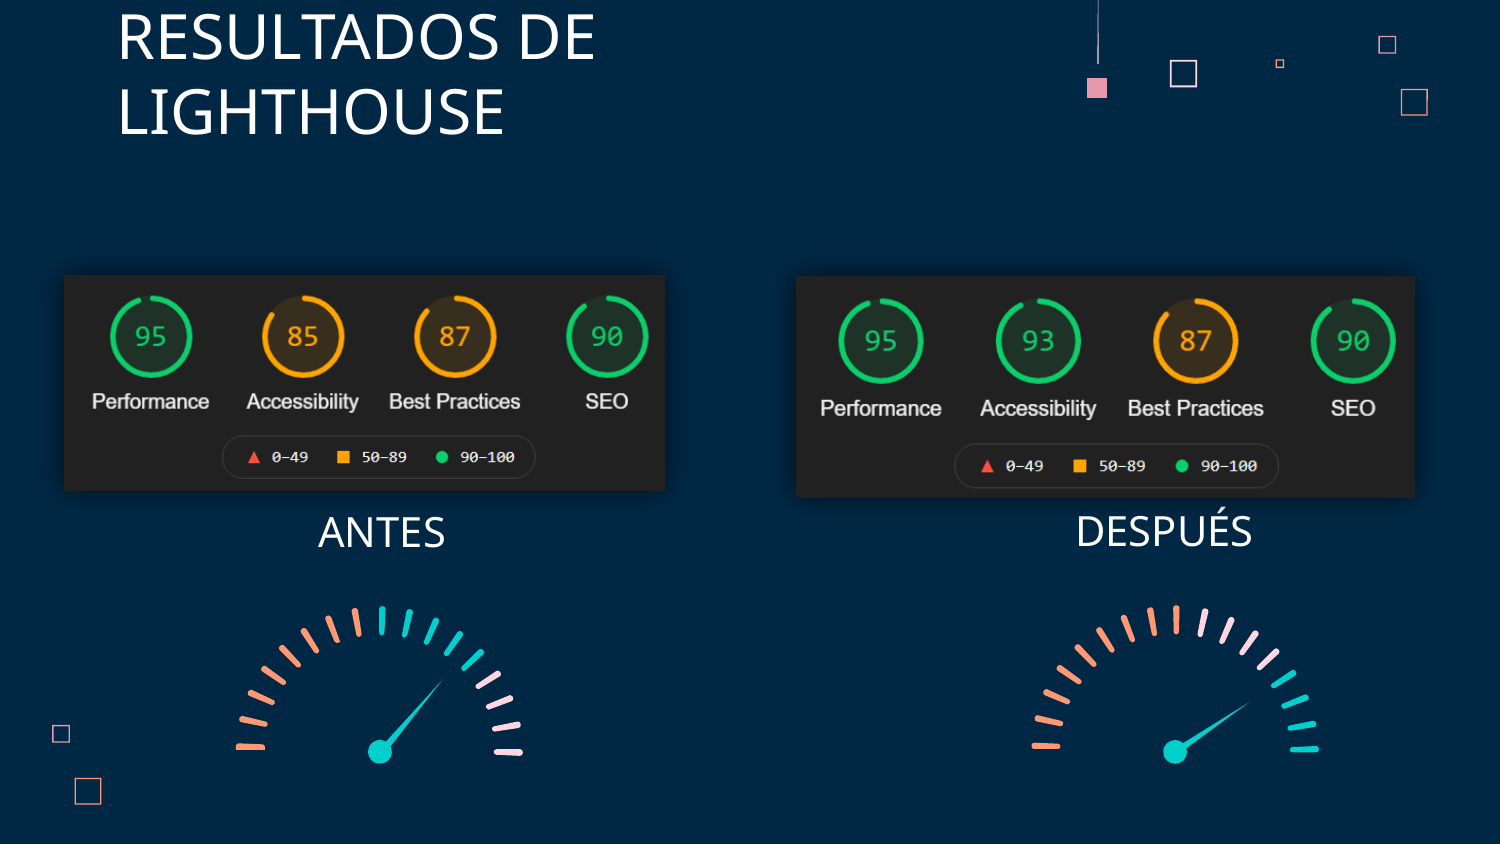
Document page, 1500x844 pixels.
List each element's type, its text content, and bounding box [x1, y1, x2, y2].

title ANTES [228, 512, 537, 571]
picture [63, 275, 665, 492]
text_box DESPUÉS [1010, 519, 1319, 571]
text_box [1031, 605, 1320, 765]
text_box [235, 605, 524, 764]
title RESULTADOS DE LIGHTHOUSE [101, 67, 878, 163]
picture [796, 276, 1415, 498]
